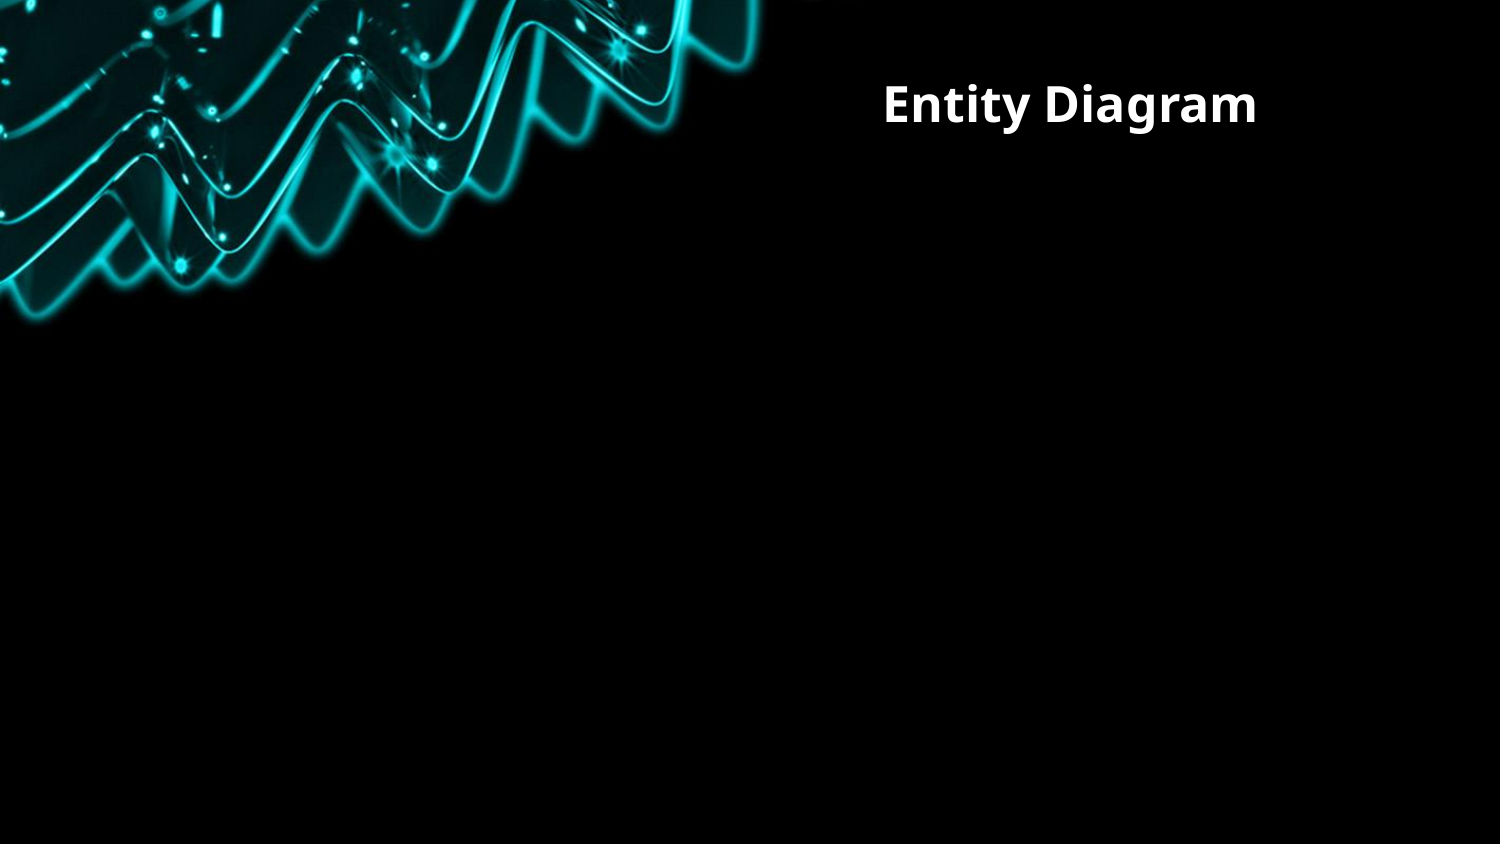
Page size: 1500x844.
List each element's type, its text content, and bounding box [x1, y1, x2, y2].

title Entity Diagram [641, 53, 1275, 148]
picture [0, 0, 1500, 844]
